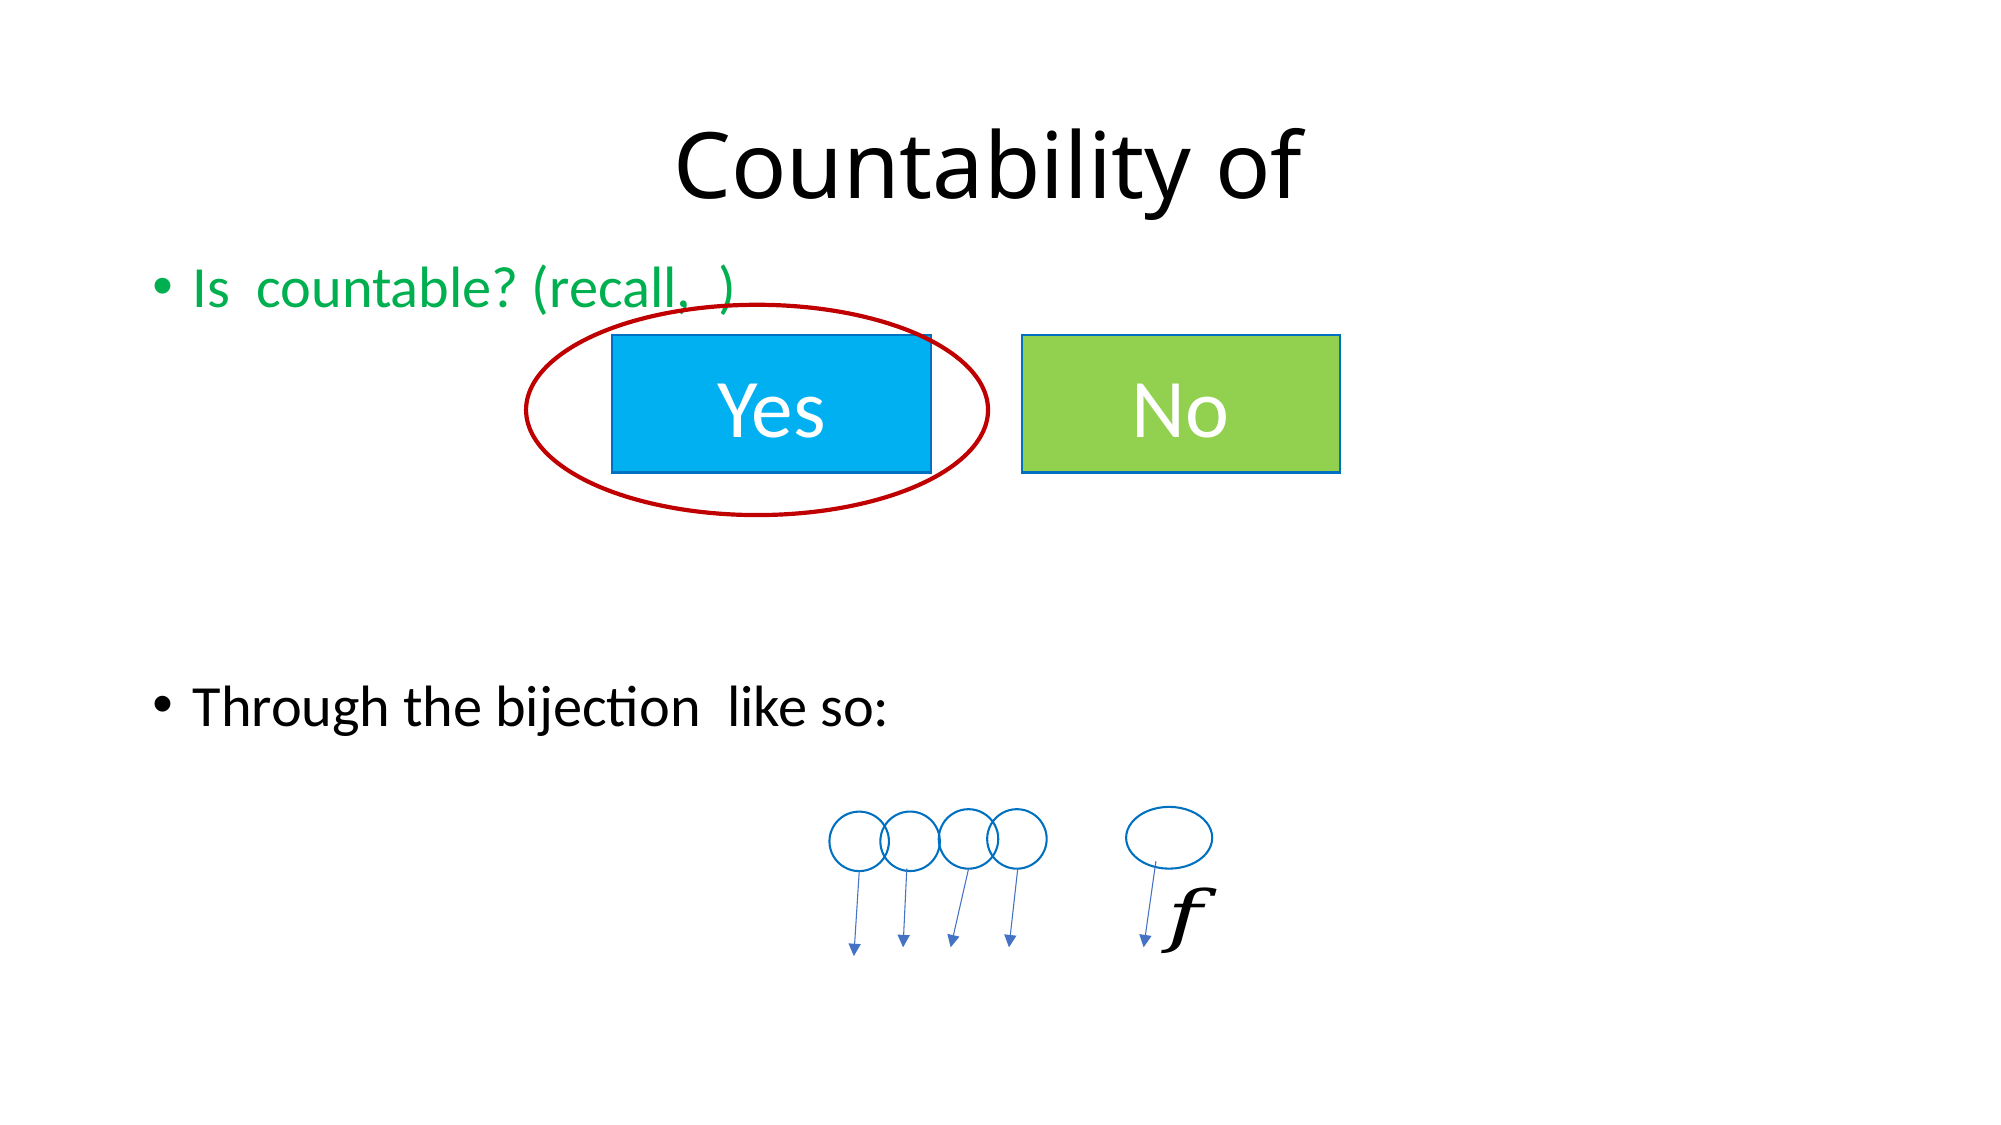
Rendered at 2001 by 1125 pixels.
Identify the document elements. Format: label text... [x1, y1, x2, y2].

text_box No [1021, 334, 1341, 474]
text_box [937, 808, 992, 870]
text_box [986, 808, 1048, 870]
text_box [879, 810, 940, 873]
text_box [1125, 805, 1214, 870]
text_box [828, 810, 884, 873]
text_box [903, 868, 907, 948]
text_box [853, 871, 860, 957]
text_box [1008, 868, 1018, 948]
text_box [525, 303, 990, 517]
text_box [950, 868, 969, 948]
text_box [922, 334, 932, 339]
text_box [1143, 860, 1156, 948]
